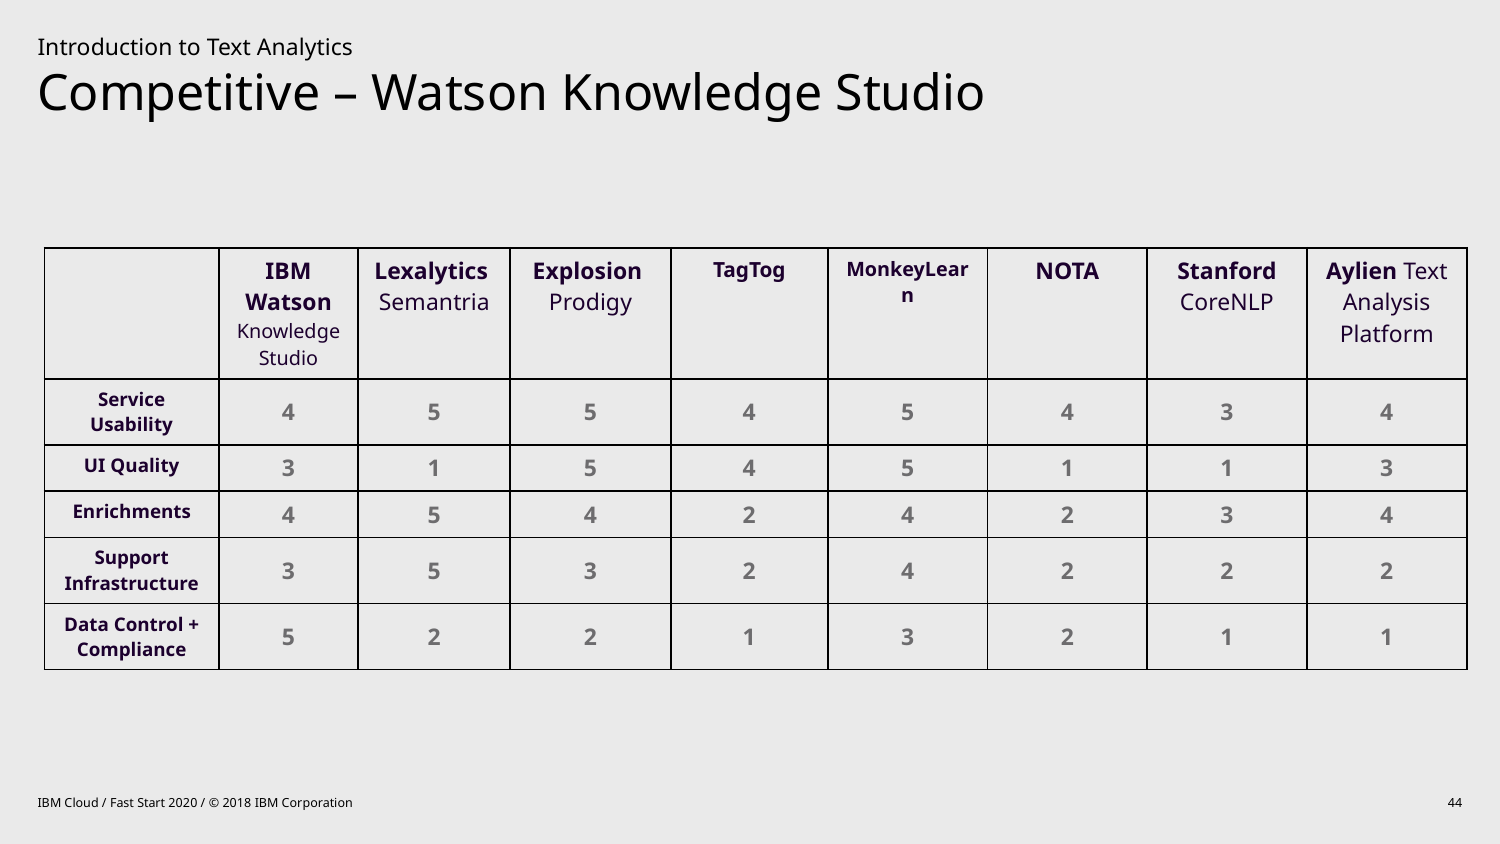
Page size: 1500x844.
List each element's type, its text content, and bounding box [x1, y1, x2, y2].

text_box Introduction to Text Analytics [37, 32, 713, 83]
text_box Competitive – Watson Knowledge Studio [37, 67, 1027, 148]
table_cell 2 [511, 604, 670, 669]
table_cell 3 [220, 538, 357, 603]
table_header Aylien Text Analysis Platform [1308, 249, 1466, 378]
table_cell Service Usability [45, 380, 218, 444]
table_cell 1 [672, 604, 827, 669]
table_cell 4 [511, 492, 670, 537]
table_cell 4 [672, 380, 827, 444]
table_cell 4 [220, 380, 357, 444]
table_cell 3 [1308, 446, 1466, 490]
table_cell 2 [359, 604, 509, 669]
table_cell 5 [220, 604, 357, 669]
table_cell 1 [1308, 604, 1466, 669]
table_cell 3 [829, 604, 987, 669]
table_cell 4 [1308, 492, 1466, 537]
table_header MonkeyLearn [829, 249, 987, 378]
table_cell 3 [220, 446, 357, 490]
table_header TagTog [672, 249, 827, 378]
table_header [45, 249, 218, 378]
table_cell Enrichments [45, 492, 218, 537]
table_cell 3 [511, 538, 670, 603]
table_cell 2 [672, 538, 827, 603]
table_cell 2 [672, 492, 827, 537]
table_cell 2 [988, 604, 1146, 669]
table_header NOTA [988, 249, 1146, 378]
table_cell 4 [988, 380, 1146, 444]
table_cell 3 [1148, 380, 1306, 444]
table_cell 4 [1308, 380, 1466, 444]
table_cell UI Quality [45, 446, 218, 490]
table_cell 5 [511, 446, 670, 490]
table_cell 5 [359, 538, 509, 603]
table_cell Support Infrastructure [45, 538, 218, 603]
table_cell 1 [1148, 604, 1306, 669]
table_cell 1 [988, 446, 1146, 490]
table_cell 2 [988, 538, 1146, 603]
table_header Stanford CoreNLP [1148, 249, 1306, 378]
table_header Explosion Prodigy [511, 249, 670, 378]
table_cell 4 [220, 492, 357, 537]
table_cell 2 [1148, 538, 1306, 603]
table_cell 5 [359, 492, 509, 537]
table_cell 2 [1308, 538, 1466, 603]
table_cell 5 [829, 380, 987, 444]
table_header Lexalytics Semantria [359, 249, 509, 378]
table_cell 3 [1148, 492, 1306, 537]
table_cell 4 [829, 538, 987, 603]
table_cell Data Control + Compliance [45, 604, 218, 669]
table_header IBM Watson Knowledge Studio [220, 249, 357, 378]
table_cell 5 [511, 380, 670, 444]
table_cell 2 [988, 492, 1146, 537]
table_cell 4 [672, 446, 827, 490]
table_cell 5 [359, 380, 509, 444]
table_cell 1 [1148, 446, 1306, 490]
footer IBM Cloud / Fast Start 2020 / © 2018 IBM Corporation [37, 791, 1088, 815]
table_cell 5 [829, 446, 987, 490]
slide_number 44 [1125, 791, 1463, 815]
table_cell 1 [359, 446, 509, 490]
table_cell 4 [829, 492, 987, 537]
